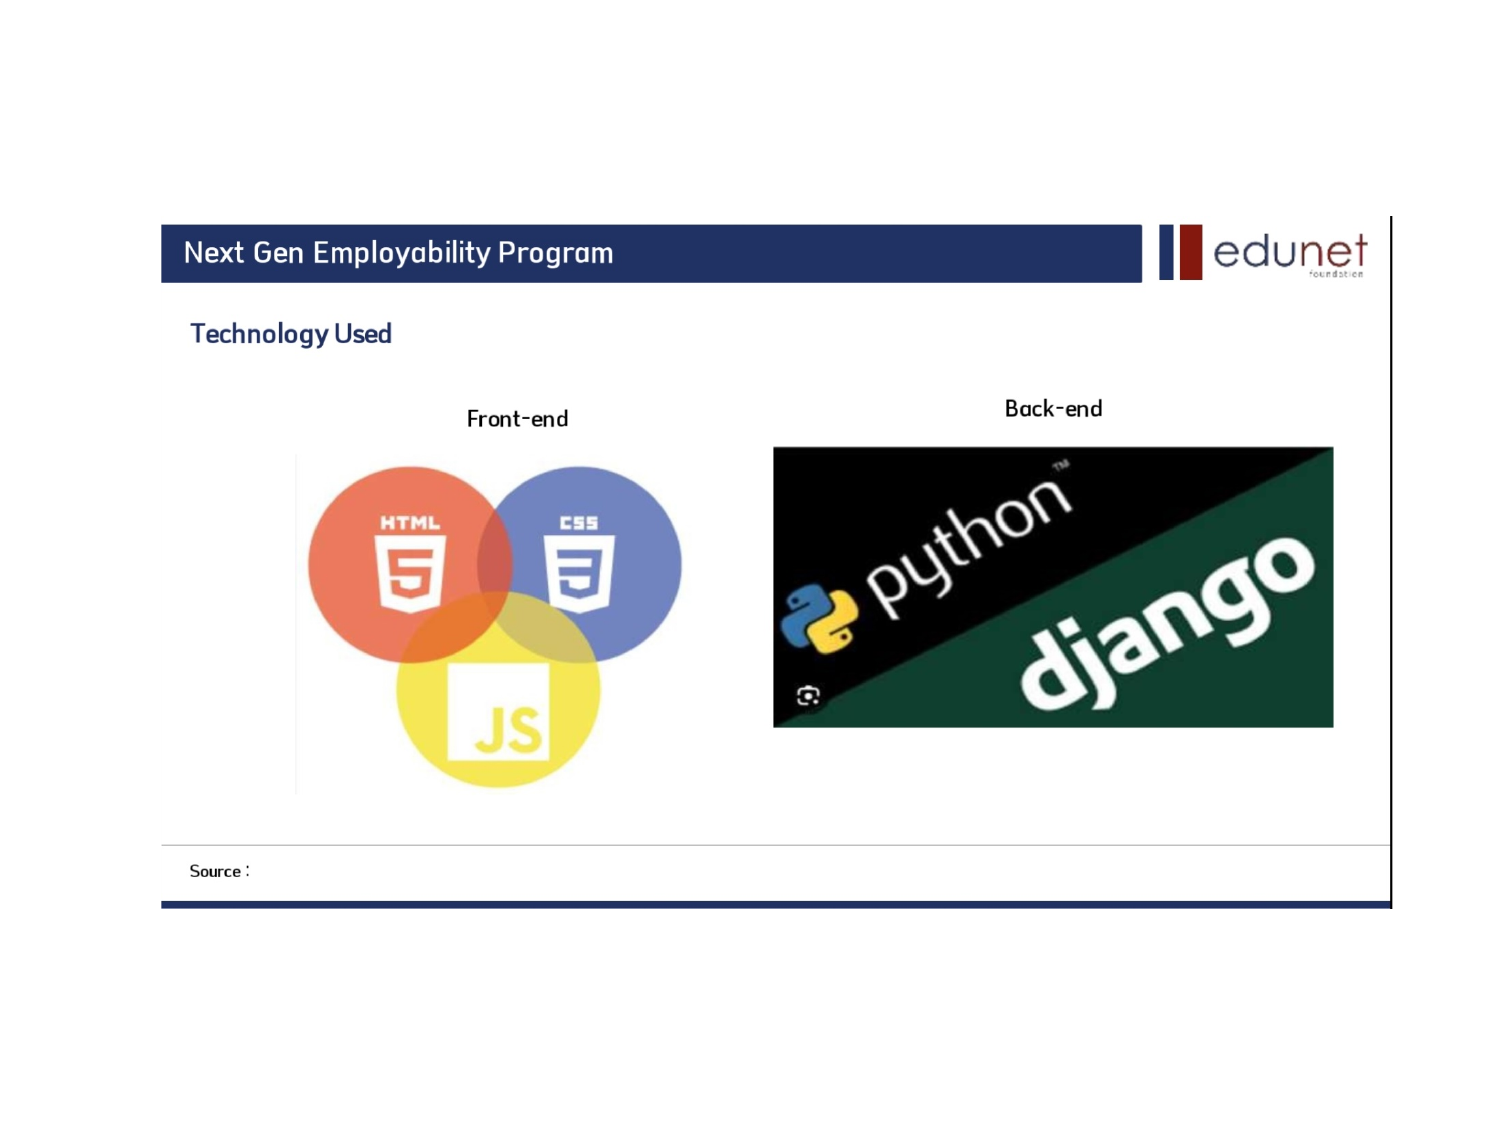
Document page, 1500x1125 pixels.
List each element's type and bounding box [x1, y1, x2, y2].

picture [161, 216, 1393, 909]
